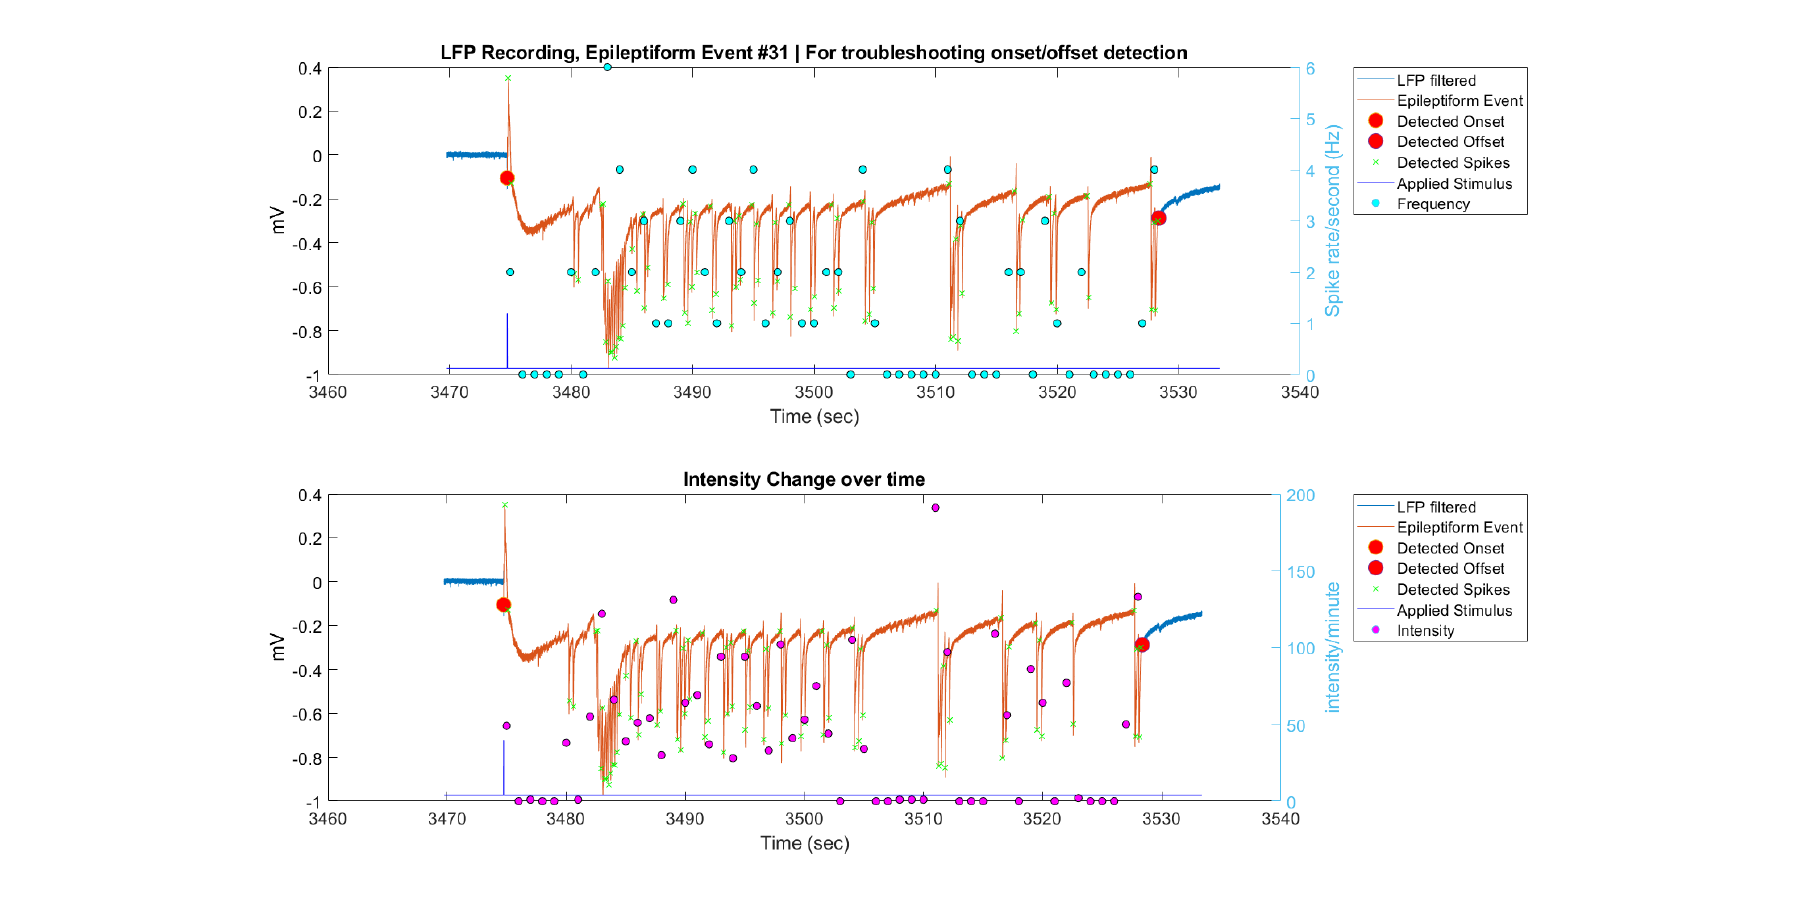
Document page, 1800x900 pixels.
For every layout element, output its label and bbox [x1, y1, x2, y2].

picture [126, 0, 1674, 900]
